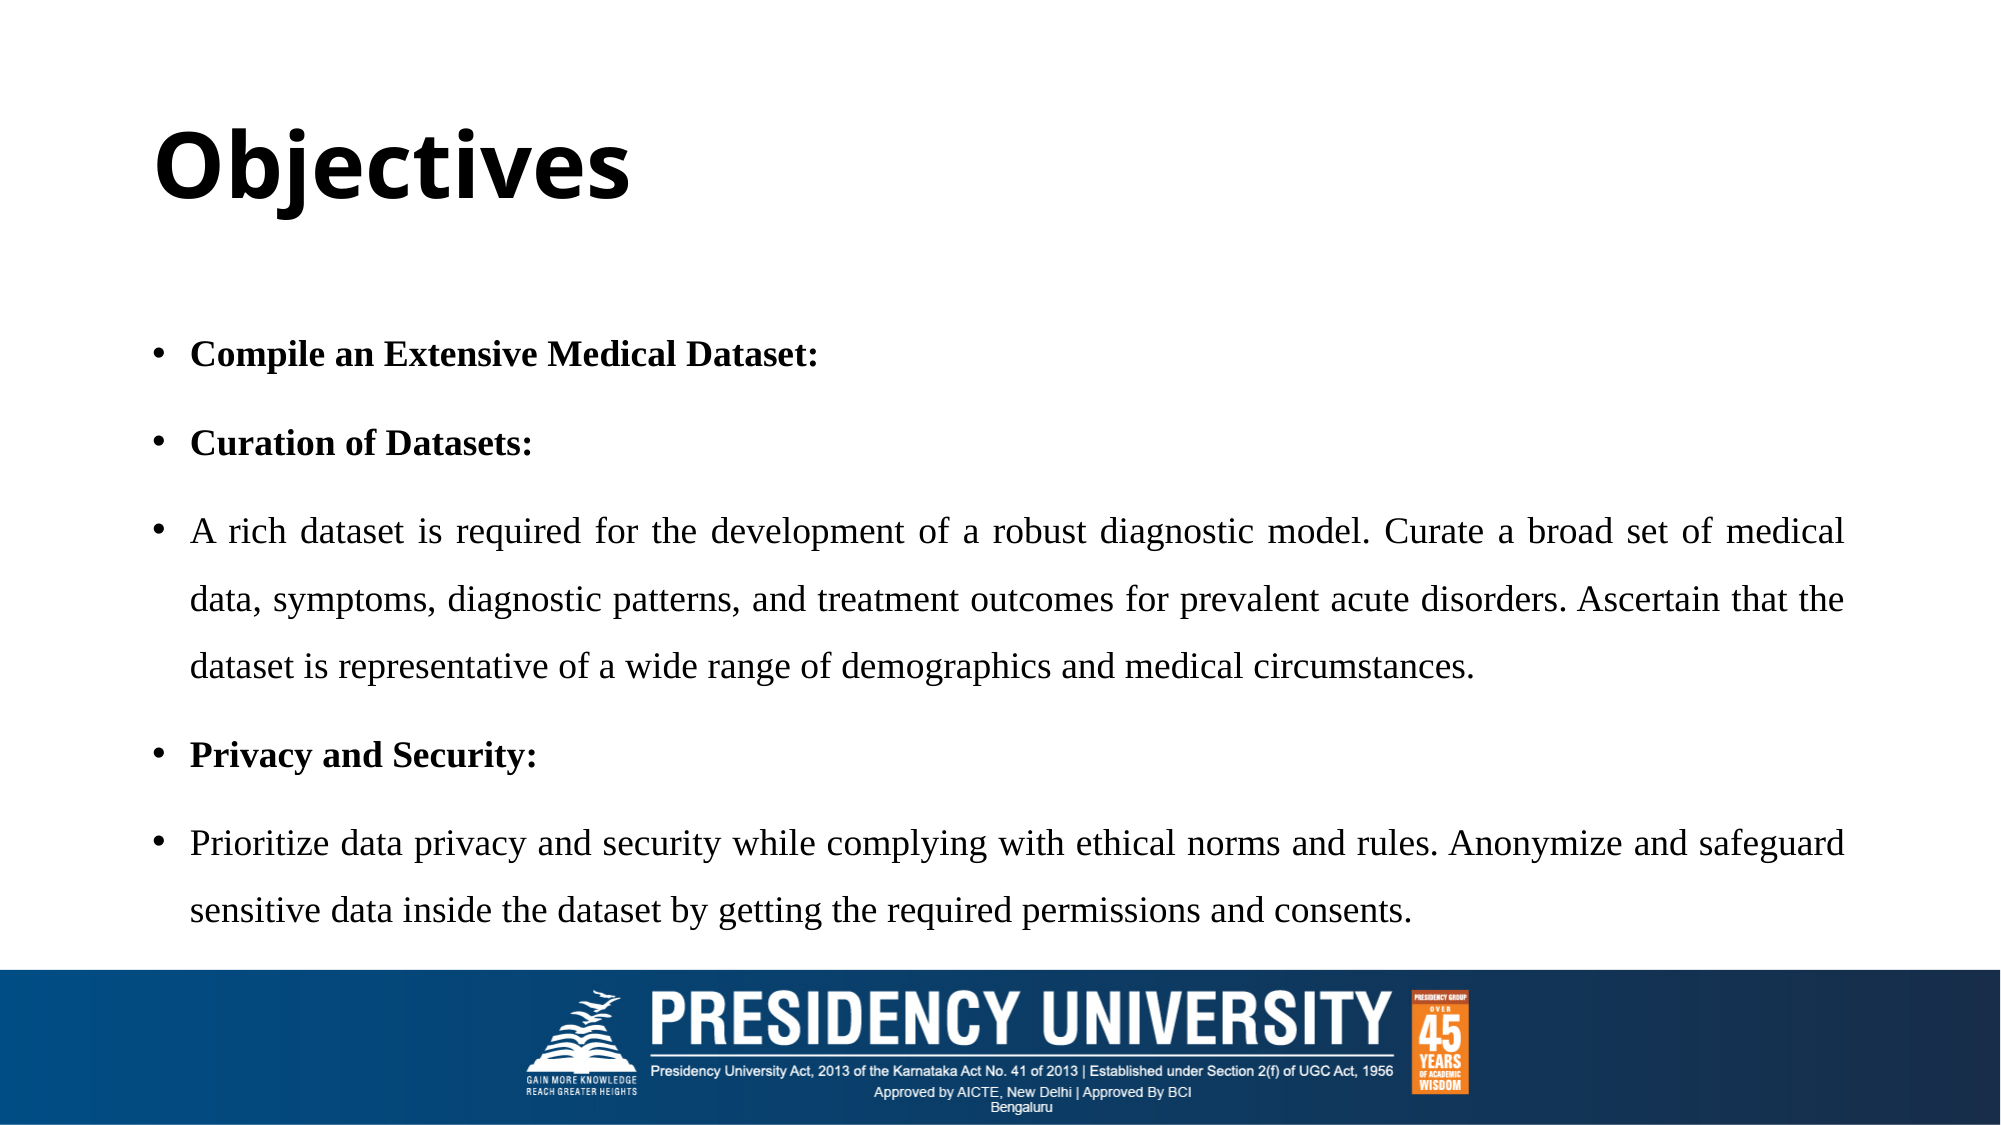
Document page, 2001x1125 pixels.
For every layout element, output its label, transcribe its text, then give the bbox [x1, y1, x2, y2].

picture [0, 0, 2001, 1125]
title Objectives [137, 59, 1863, 278]
list Compile an Extensive Medical Dataset: Curation of Datasets: A rich dataset is required for the development of a robust diagnostic model. Curate a broad set of medical data, symptoms, diagnostic patterns, and treatment outcomes for prevalent acute disorders. Ascertain that the dataset is representative of a wide range of demographics and medical circumstances. Privacy and Security: Prioritize data privacy and security while complying with ethical norms and rules. Anonymize and safeguard sensitive data inside the dataset by getting the required permissions and consents. [137, 299, 1863, 1014]
